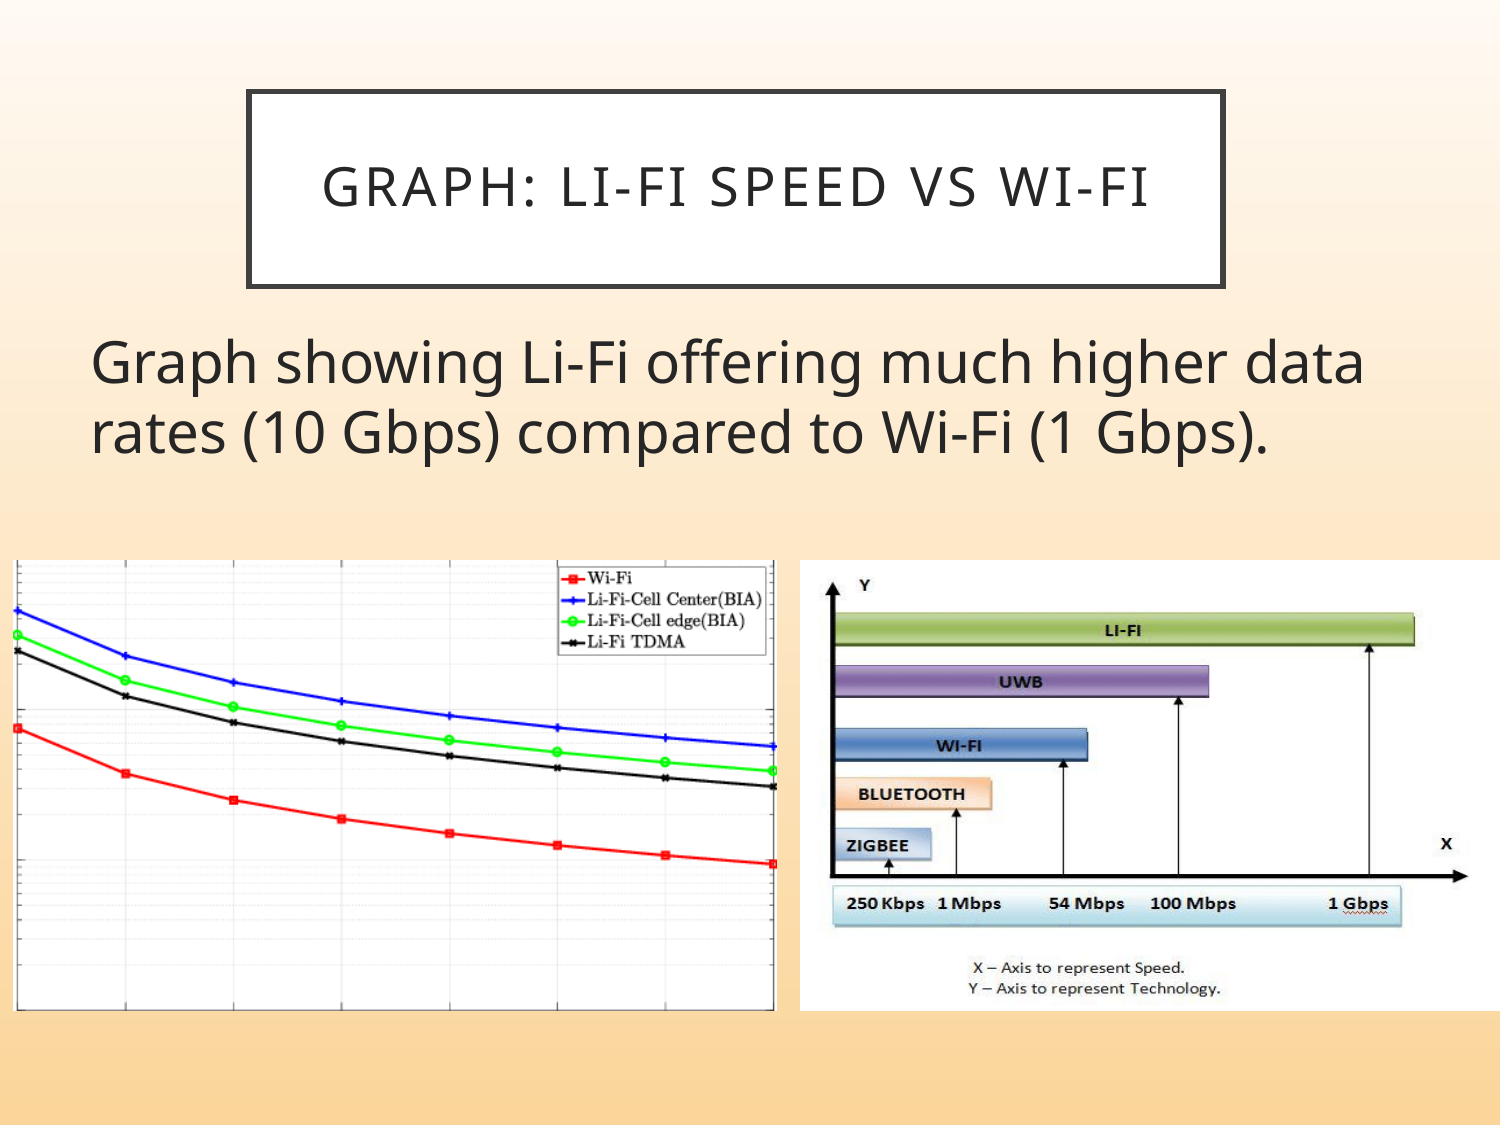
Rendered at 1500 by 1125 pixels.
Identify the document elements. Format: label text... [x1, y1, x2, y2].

picture [13, 560, 777, 1011]
picture [800, 560, 1500, 1011]
list Graph showing Li-Fi offering much higher data rates (10 Gbps) compared to Wi-Fi (1 Gbps). [75, 317, 1425, 499]
title Graph: Li-Fi Speed vs Wi-Fi [246, 89, 1226, 289]
